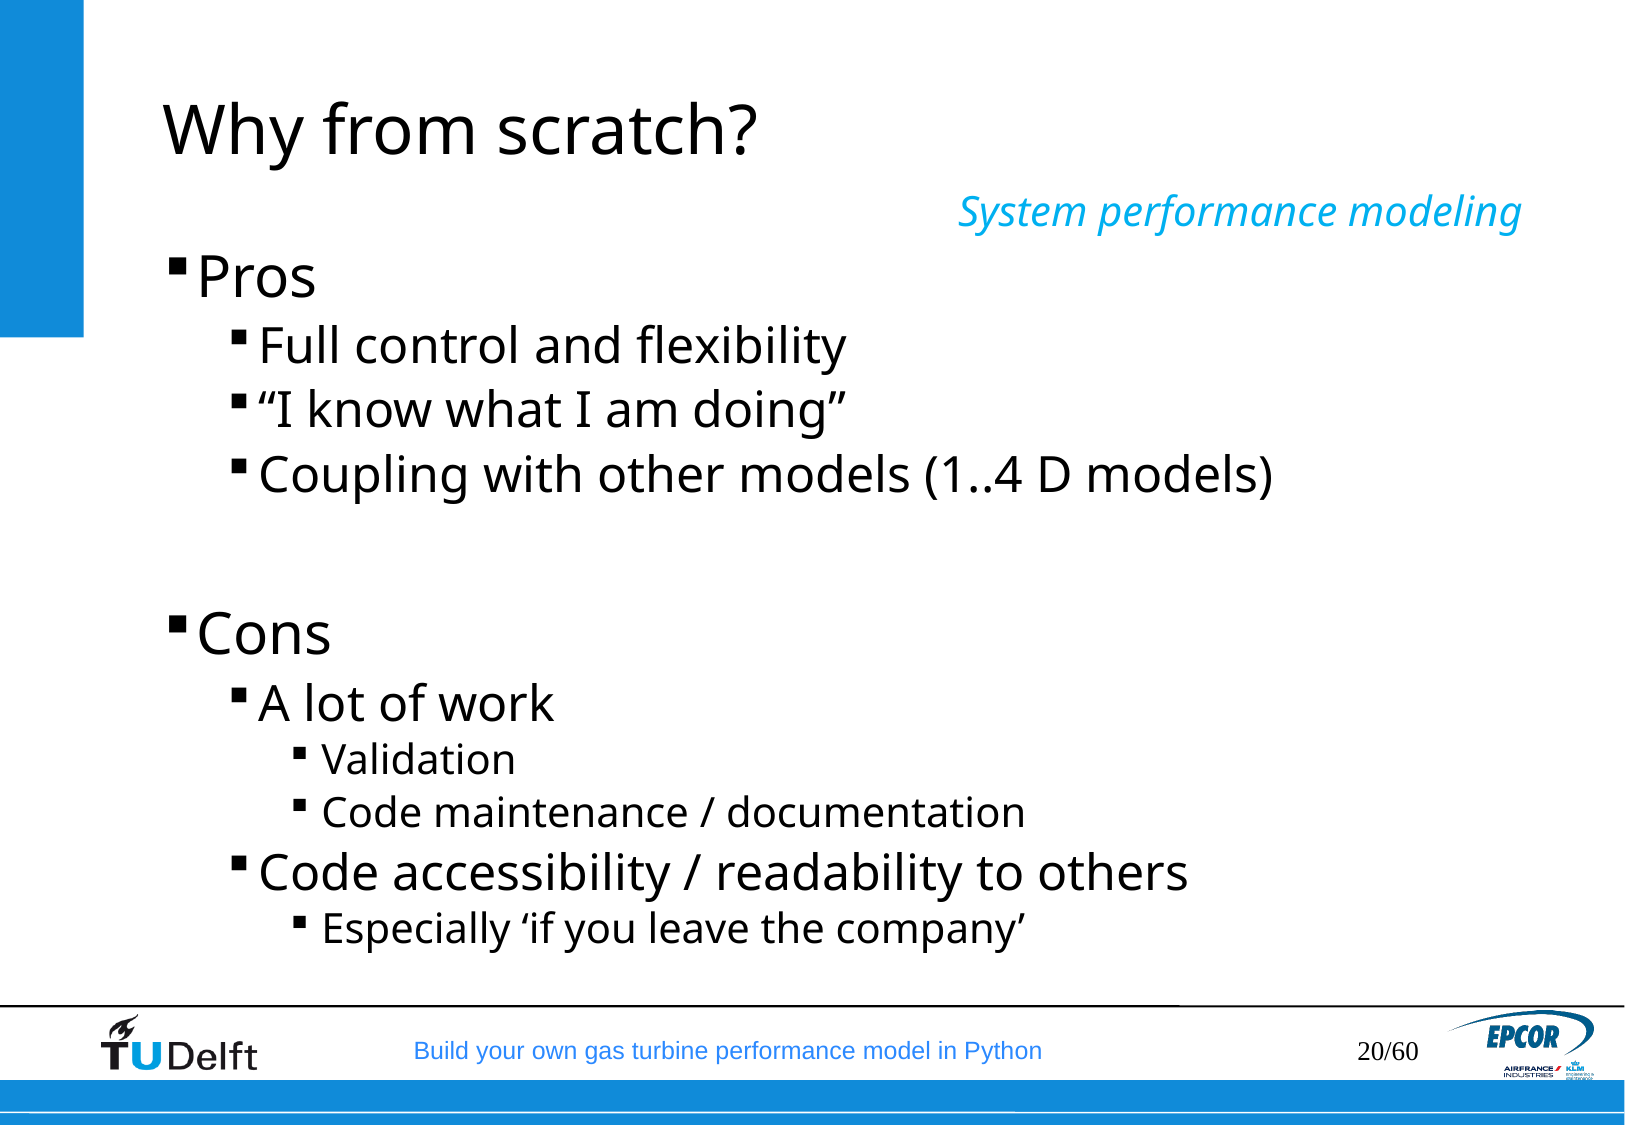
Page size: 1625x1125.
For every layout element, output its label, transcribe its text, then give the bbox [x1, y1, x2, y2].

list Pros Full control and flexibility “I know what I am doing” Coupling with other models (1..4 D models) Cons A lot of work Validation Code maintenance / documentation Code accessibility / readability to others Especially ‘if you leave the company’ [164, 238, 1524, 875]
picture [1561, 1010, 1594, 1023]
picture [1447, 1010, 1594, 1080]
picture [101, 1014, 260, 1072]
list System performance modeling [900, 179, 1524, 238]
title Why from scratch? [162, 75, 1524, 179]
